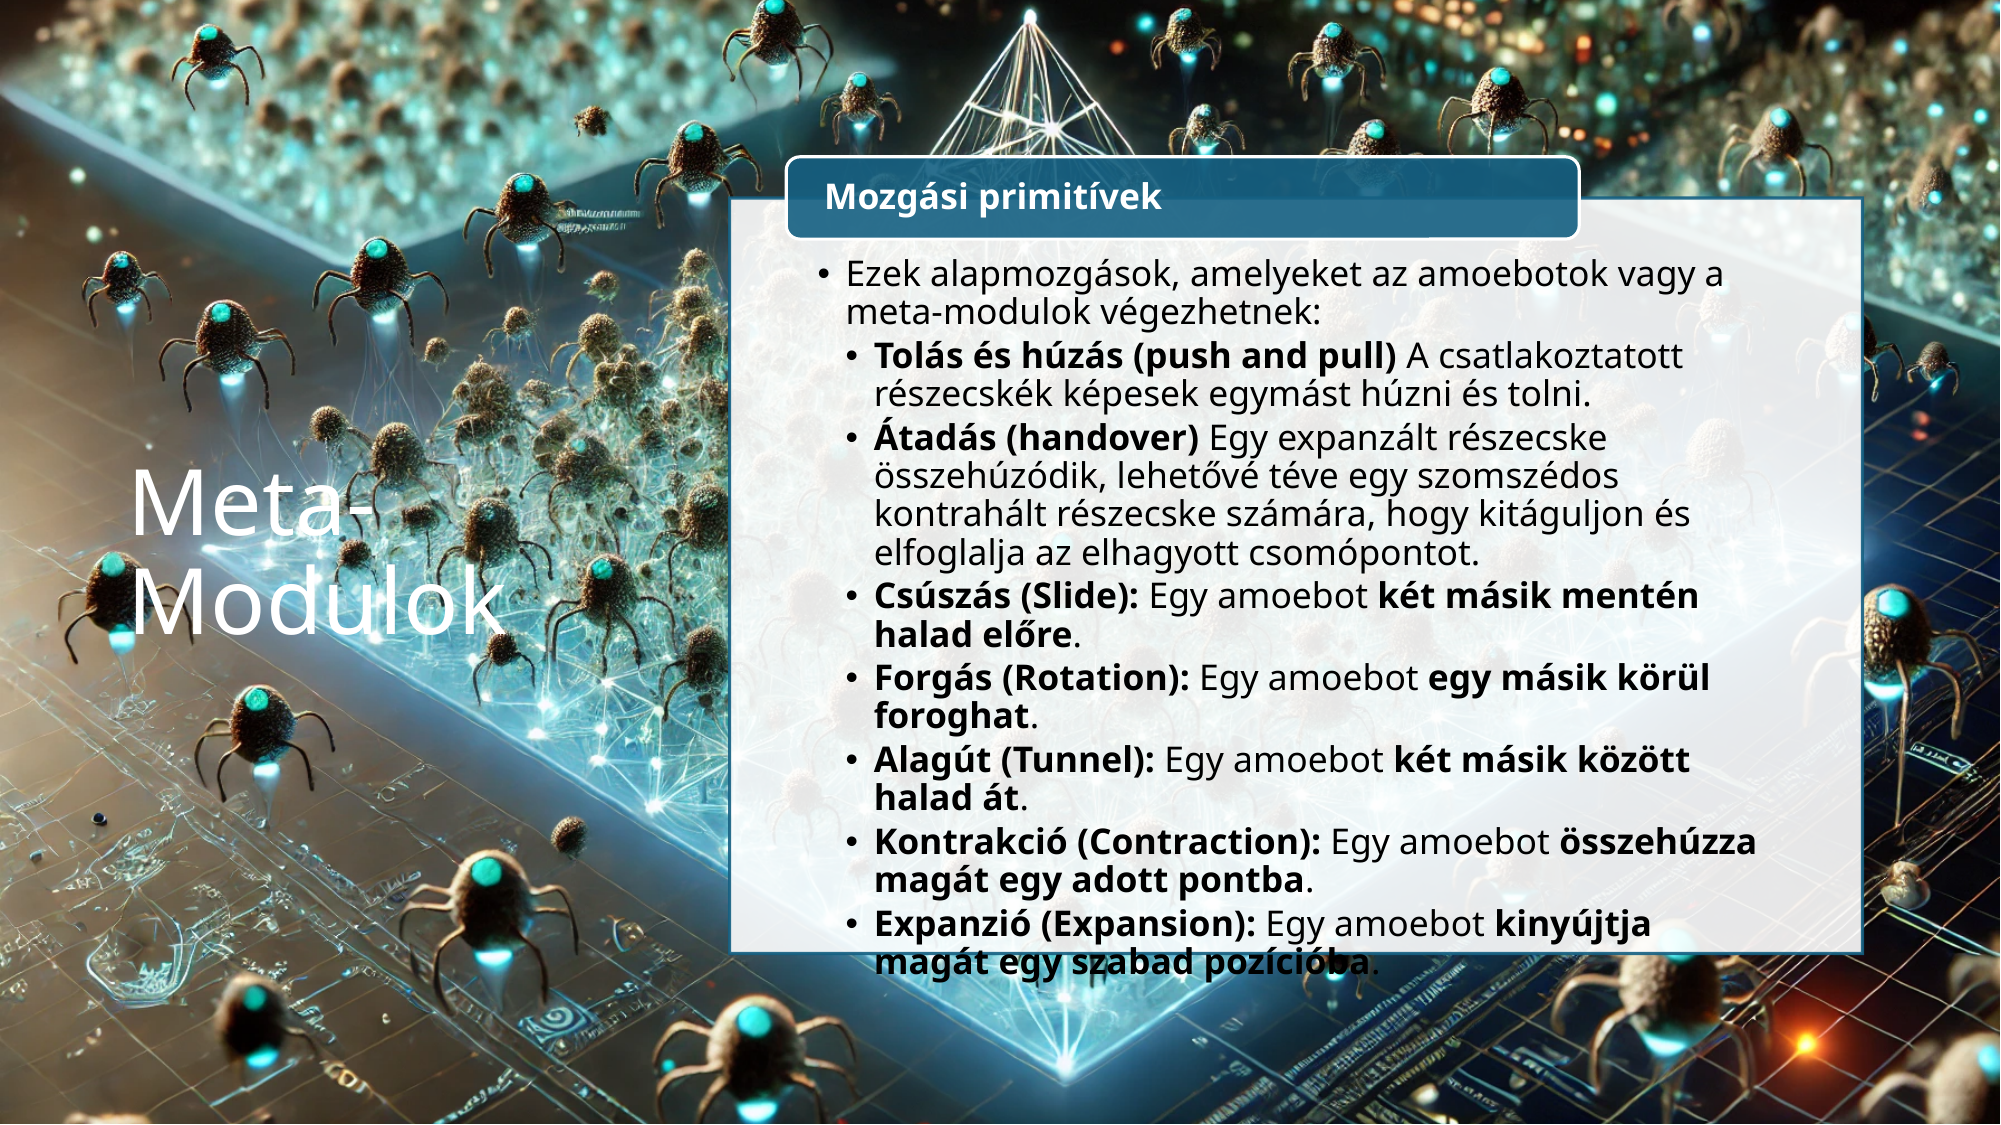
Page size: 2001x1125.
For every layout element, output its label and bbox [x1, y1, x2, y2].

list [729, 96, 1864, 1014]
picture [0, 0, 2000, 1124]
